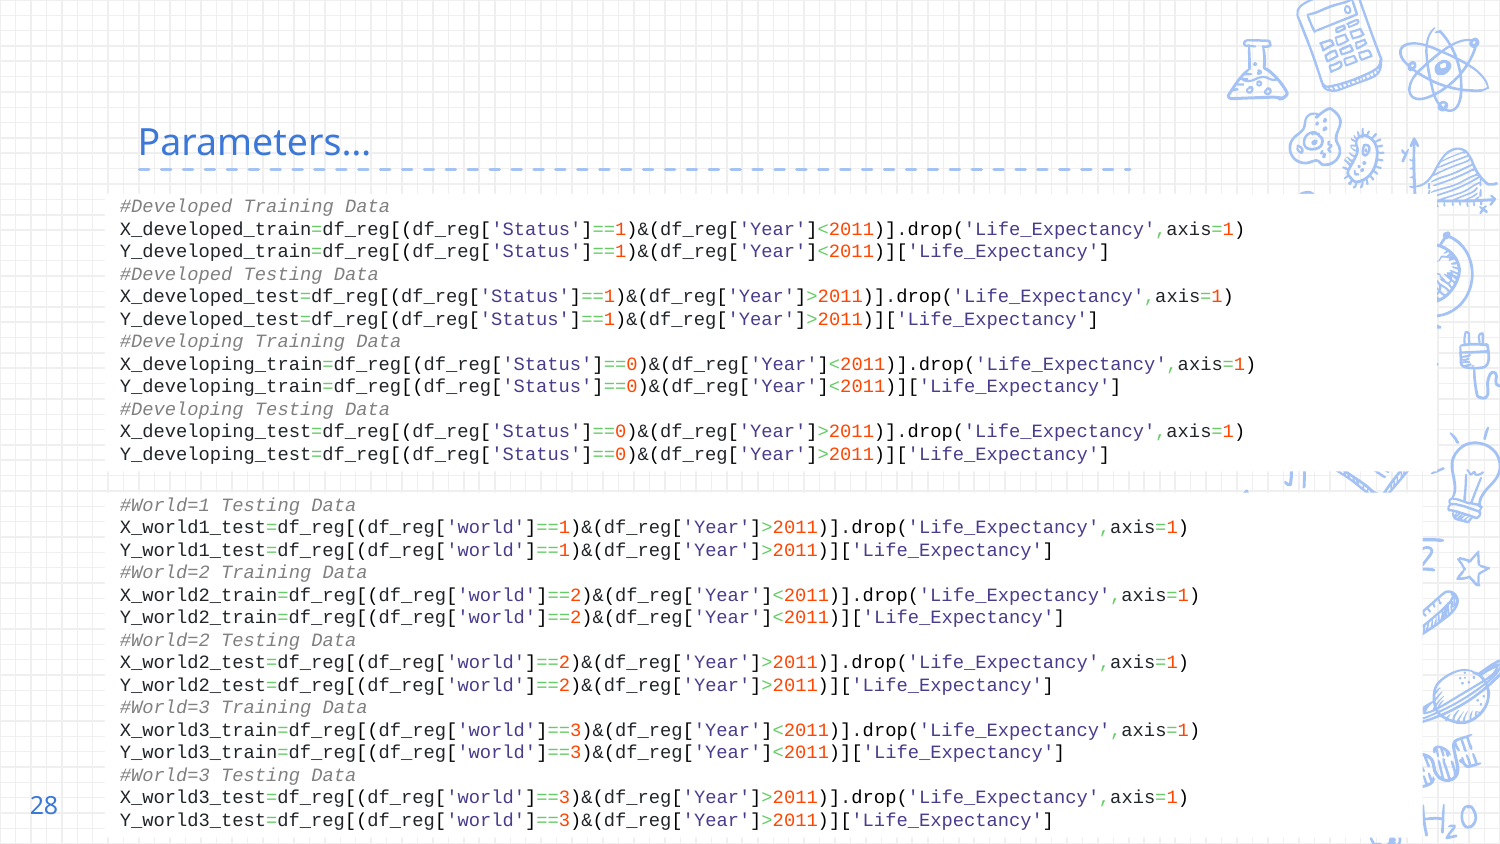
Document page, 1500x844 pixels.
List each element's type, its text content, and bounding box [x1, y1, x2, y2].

slide_number 28 [14, 774, 105, 840]
text_box #Developed Training Data X_developed_train=df_reg[(df_reg['Status']==1)&(df_reg['Year']<2011)].drop('Life_Expectancy',axis=1) Y_developed_train=df_reg[(df_reg['Status']==1)&(df_reg['Year']<2011)]['Life_Expectancy'] #Developed Testing Data X_developed_test=df_reg[(df_reg['Status']==1)&(df_reg['Year']>2011)].drop('Life_Expectancy',axis=1) Y_developed_test=df_reg[(df_reg['Status']==1)&(df_reg['Year']>2011)]['Life_Expectancy'] #Developing Training Data X_developing_train=df_reg[(df_reg['Status']==0)&(df_reg['Year']<2011)].drop('Life_Expectancy',axis=1) Y_developing_train=df_reg[(df_reg['Status']==0)&(df_reg['Year']<2011)]['Life_Expectancy'] #Developing Testing Data X_developing_test=df_reg[(df_reg['Status']==0)&(df_reg['Year']>2011)].drop('Life_Expectancy',axis=1) Y_developing_test=df_reg[(df_reg['Status']==0)&(df_reg['Year']>2011)]['Life_Expectancy'] [104, 193, 1437, 472]
text_box #World=1 Testing Data X_world1_test=df_reg[(df_reg['world']==1)&(df_reg['Year']>2011)].drop('Life_Expectancy',axis=1) Y_world1_test=df_reg[(df_reg['world']==1)&(df_reg['Year']>2011)]['Life_Expectancy'] #World=2 Training Data X_world2_train=df_reg[(df_reg['world']==2)&(df_reg['Year']<2011)].drop('Life_Expectancy',axis=1) Y_world2_train=df_reg[(df_reg['world']==2)&(df_reg['Year']<2011)]['Life_Expectancy'] #World=2 Testing Data X_world2_test=df_reg[(df_reg['world']==2)&(df_reg['Year']>2011)].drop('Life_Expectancy',axis=1) Y_world2_test=df_reg[(df_reg['world']==2)&(df_reg['Year']>2011)]['Life_Expectancy'] #World=3 Training Data X_world3_train=df_reg[(df_reg['world']==3)&(df_reg['Year']<2011)].drop('Life_Expectancy',axis=1) Y_world3_train=df_reg[(df_reg['world']==3)&(df_reg['Year']<2011)]['Life_Expectancy'] #World=3 Testing Data X_world3_test=df_reg[(df_reg['world']==3)&(df_reg['Year']>2011)].drop('Life_Expectancy',axis=1) Y_world3_test=df_reg[(df_reg['world']==3)&(df_reg['Year']>2011)]['Life_Expectancy'] [104, 492, 1423, 838]
title Parameters… [122, 36, 1130, 178]
